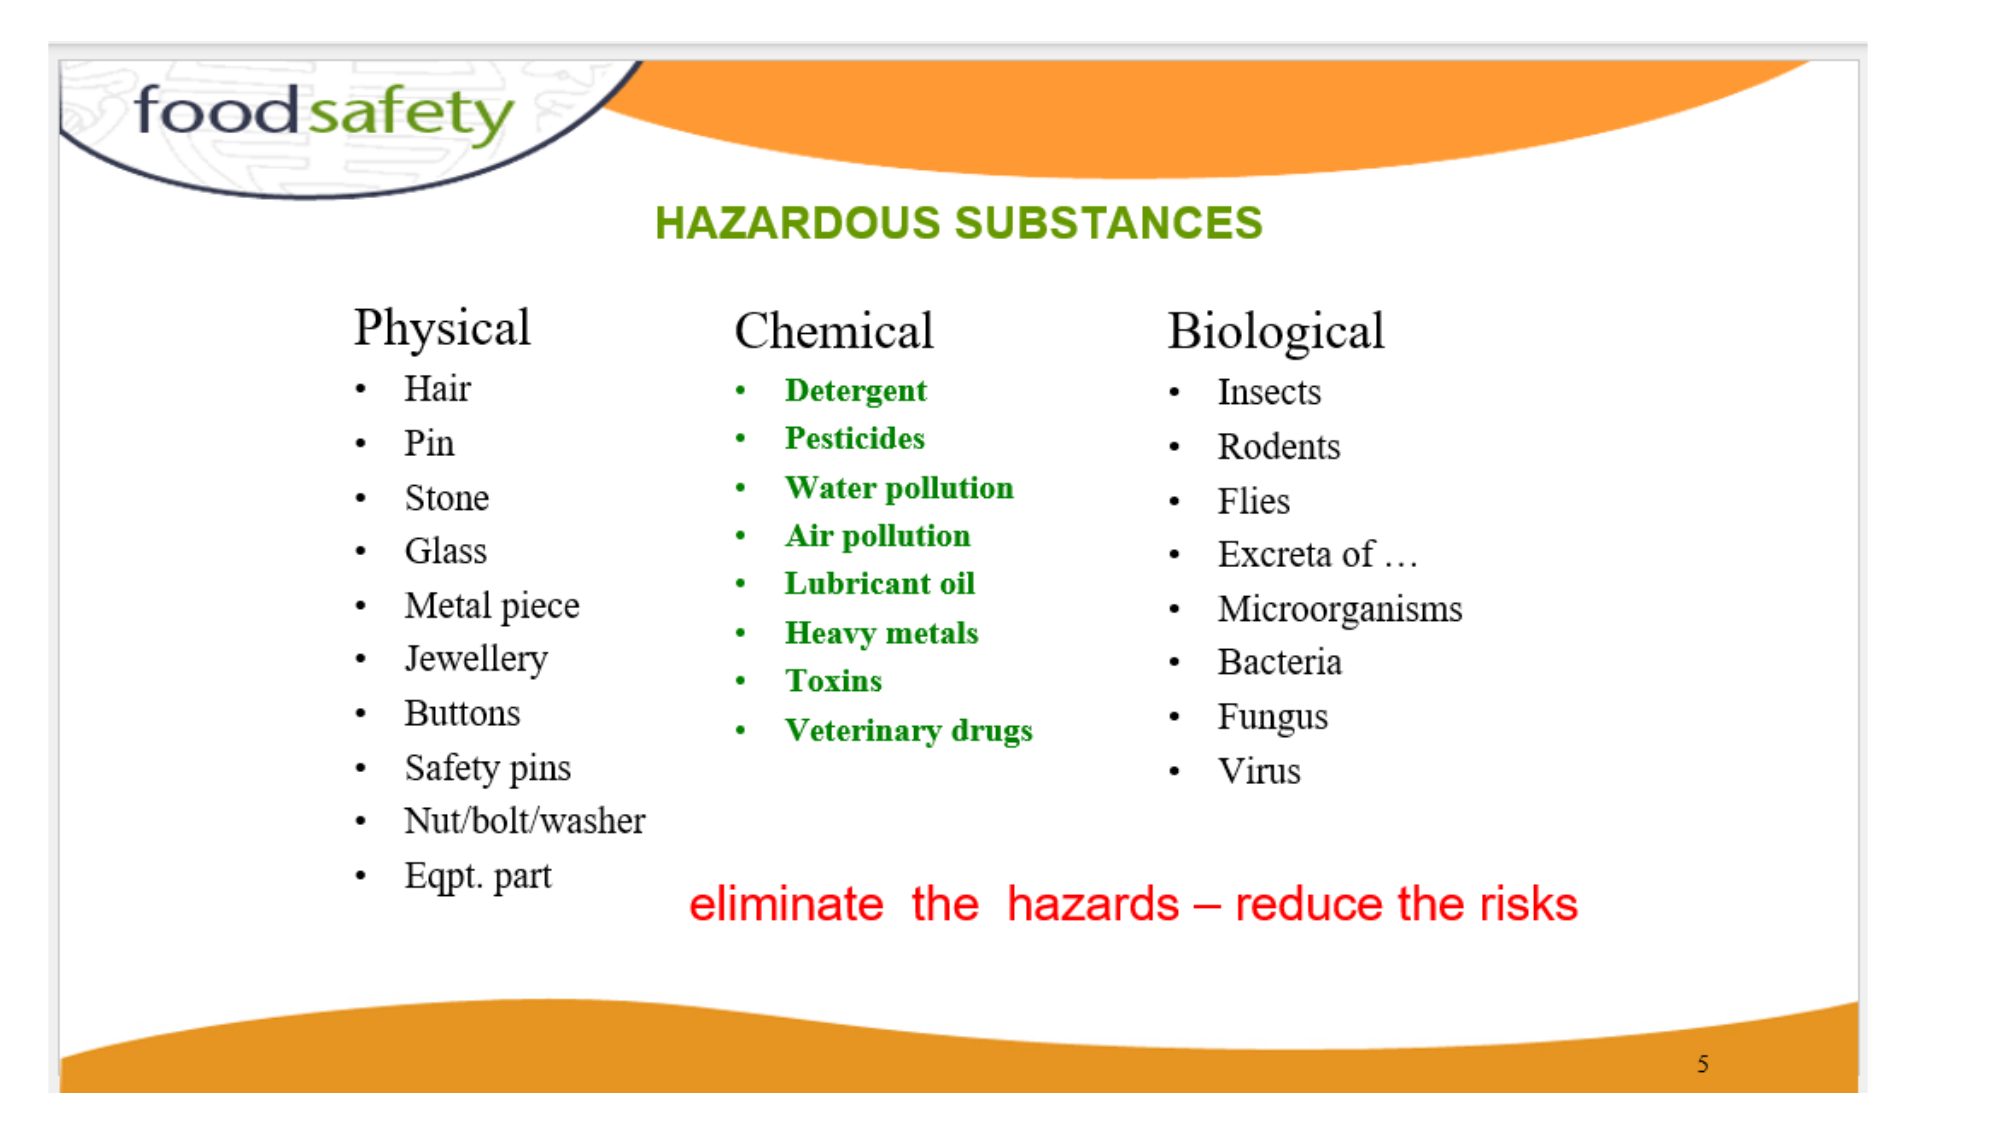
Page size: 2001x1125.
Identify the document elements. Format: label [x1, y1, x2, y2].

picture [48, 41, 1868, 1093]
